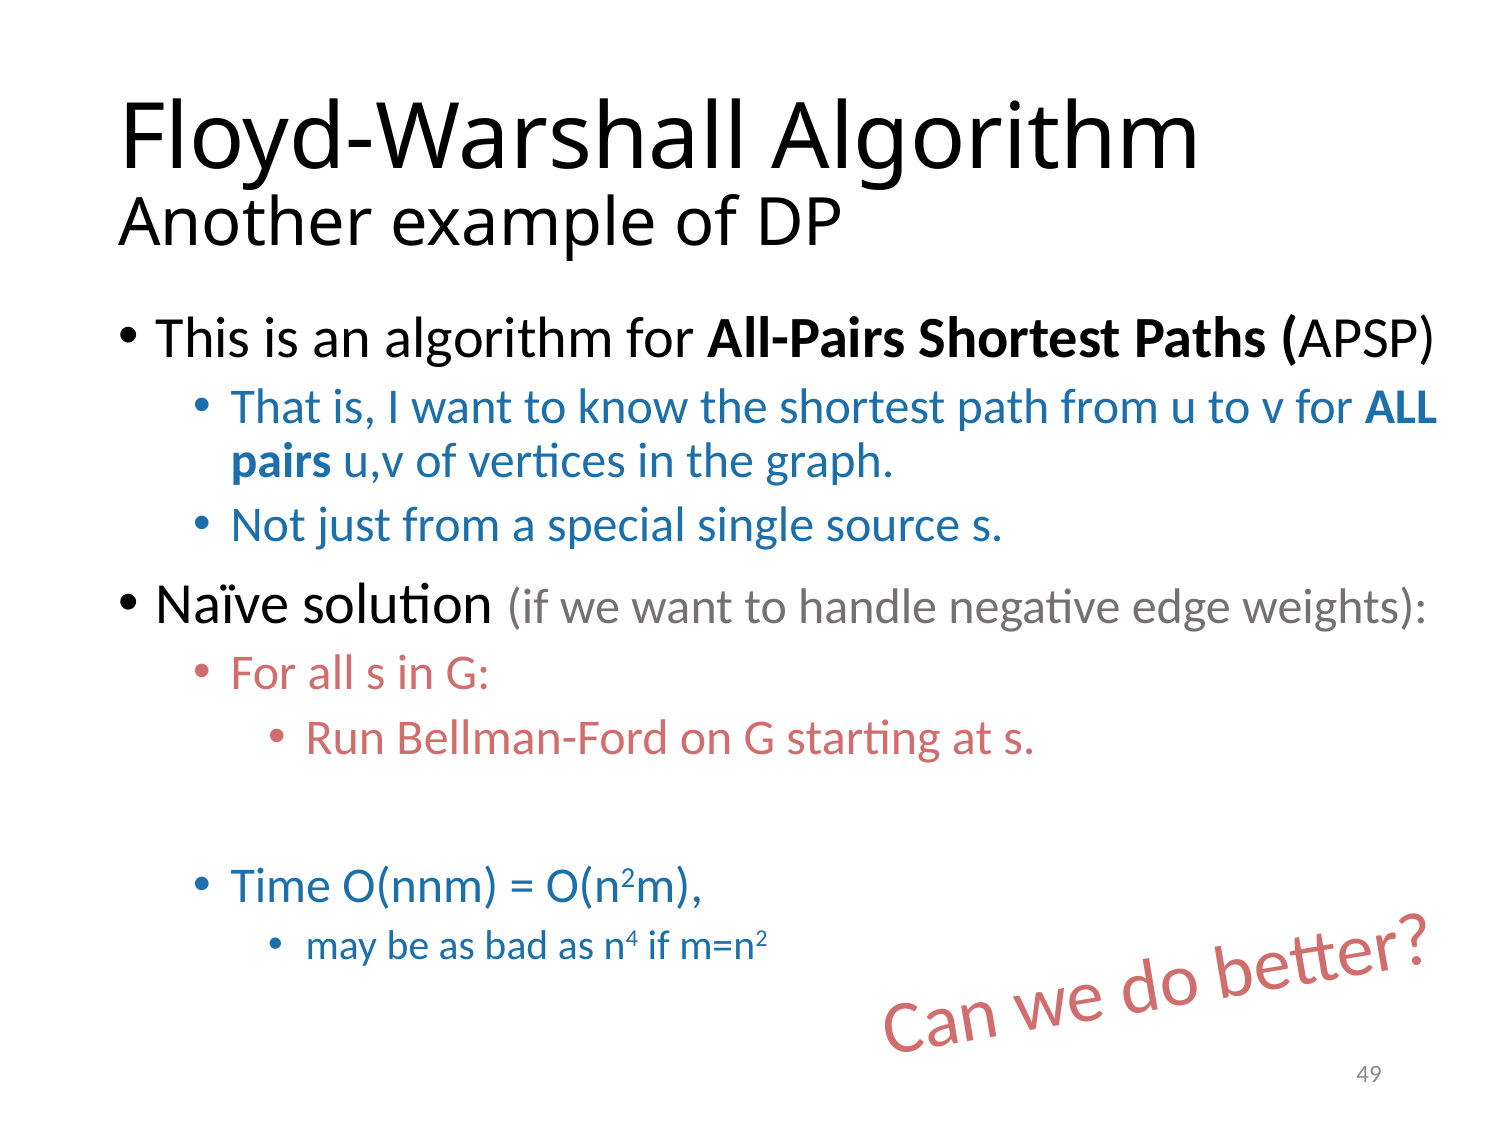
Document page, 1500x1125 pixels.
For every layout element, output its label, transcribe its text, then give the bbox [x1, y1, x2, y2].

text_box Can we do better? [859, 867, 1500, 1080]
text_box Floyd-Warshall Algorithm Another example of DP [103, 65, 1397, 284]
slide_number 49 [1059, 1042, 1397, 1103]
